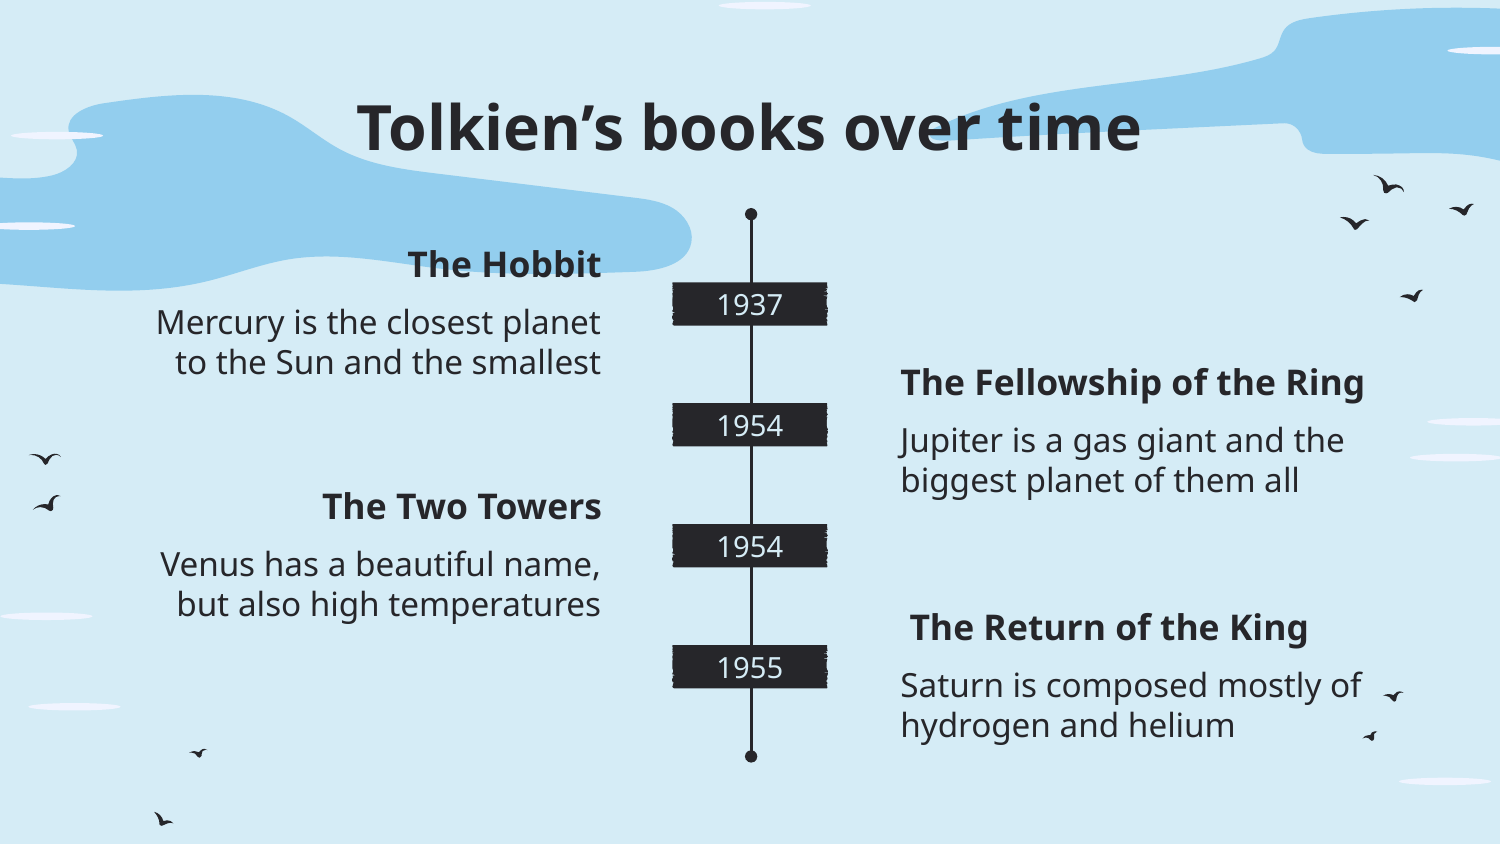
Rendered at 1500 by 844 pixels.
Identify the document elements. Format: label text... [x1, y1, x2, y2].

subtitle Venus has a beautiful name, but also high temperatures [120, 528, 617, 623]
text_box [671, 402, 829, 447]
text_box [671, 282, 829, 326]
title The Two Towers [120, 469, 617, 528]
title The Return of the King [885, 590, 1382, 649]
subtitle Jupiter is a gas giant and the biggest planet of them all [885, 404, 1382, 499]
title The Hobbit [120, 227, 617, 286]
subtitle Mercury is the closest planet to the Sun and the smallest [120, 286, 617, 381]
title The Fellowship of the Ring [885, 345, 1382, 404]
subtitle Saturn is composed mostly of hydrogen and helium [885, 649, 1382, 744]
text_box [671, 644, 829, 689]
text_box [671, 523, 829, 568]
title Tolkien’s books over time [118, 72, 1382, 167]
